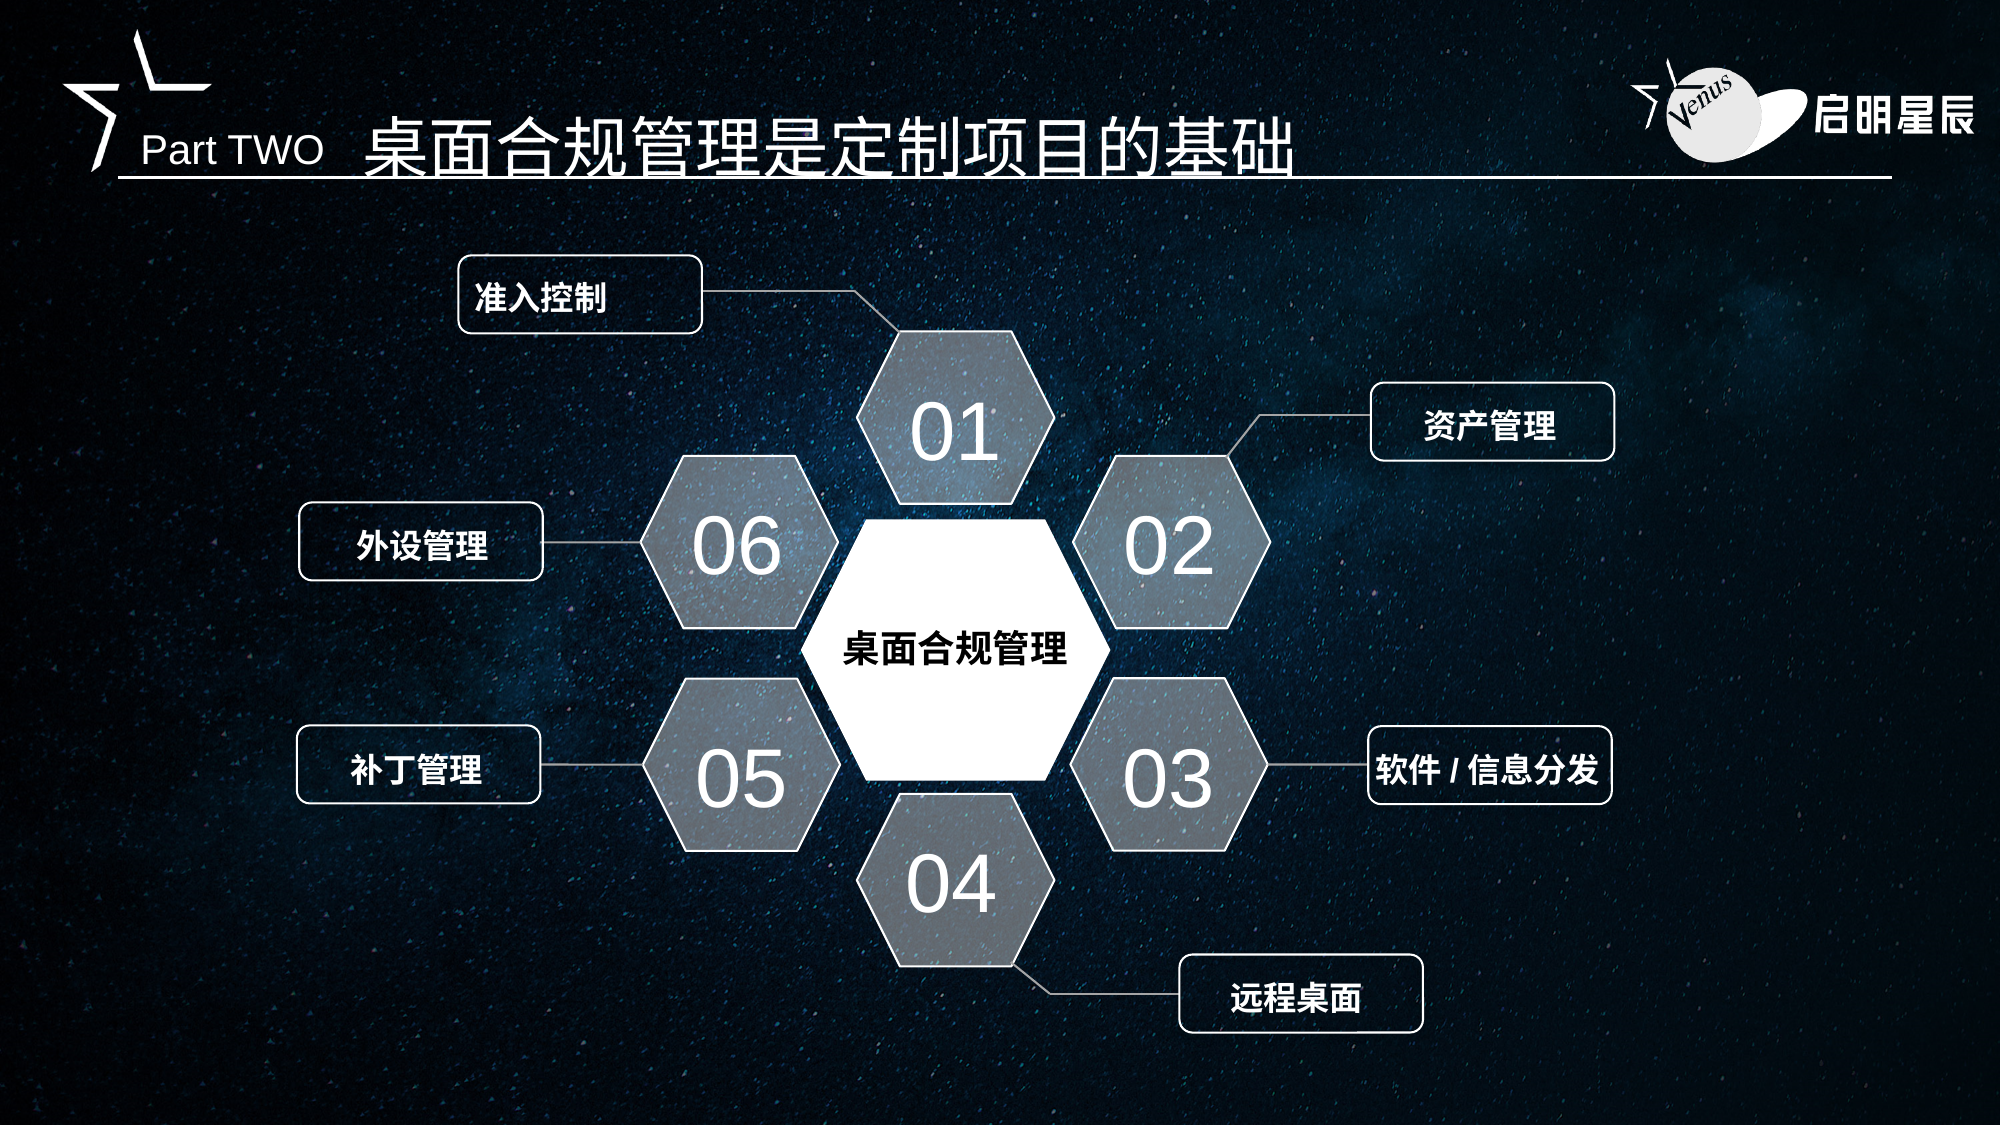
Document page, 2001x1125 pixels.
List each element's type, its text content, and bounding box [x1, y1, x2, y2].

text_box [299, 502, 641, 581]
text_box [1267, 726, 1612, 805]
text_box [458, 253, 901, 334]
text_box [642, 678, 841, 851]
text_box 桌面合规管理是定制项目的基础 [347, 66, 1394, 193]
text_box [640, 455, 839, 629]
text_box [856, 793, 1055, 967]
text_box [781, 519, 1129, 781]
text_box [1010, 954, 1423, 1033]
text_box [1225, 382, 1615, 461]
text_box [296, 725, 643, 804]
picture [0, 0, 2000, 1125]
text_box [1072, 455, 1271, 629]
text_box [1070, 678, 1268, 851]
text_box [856, 331, 1055, 504]
